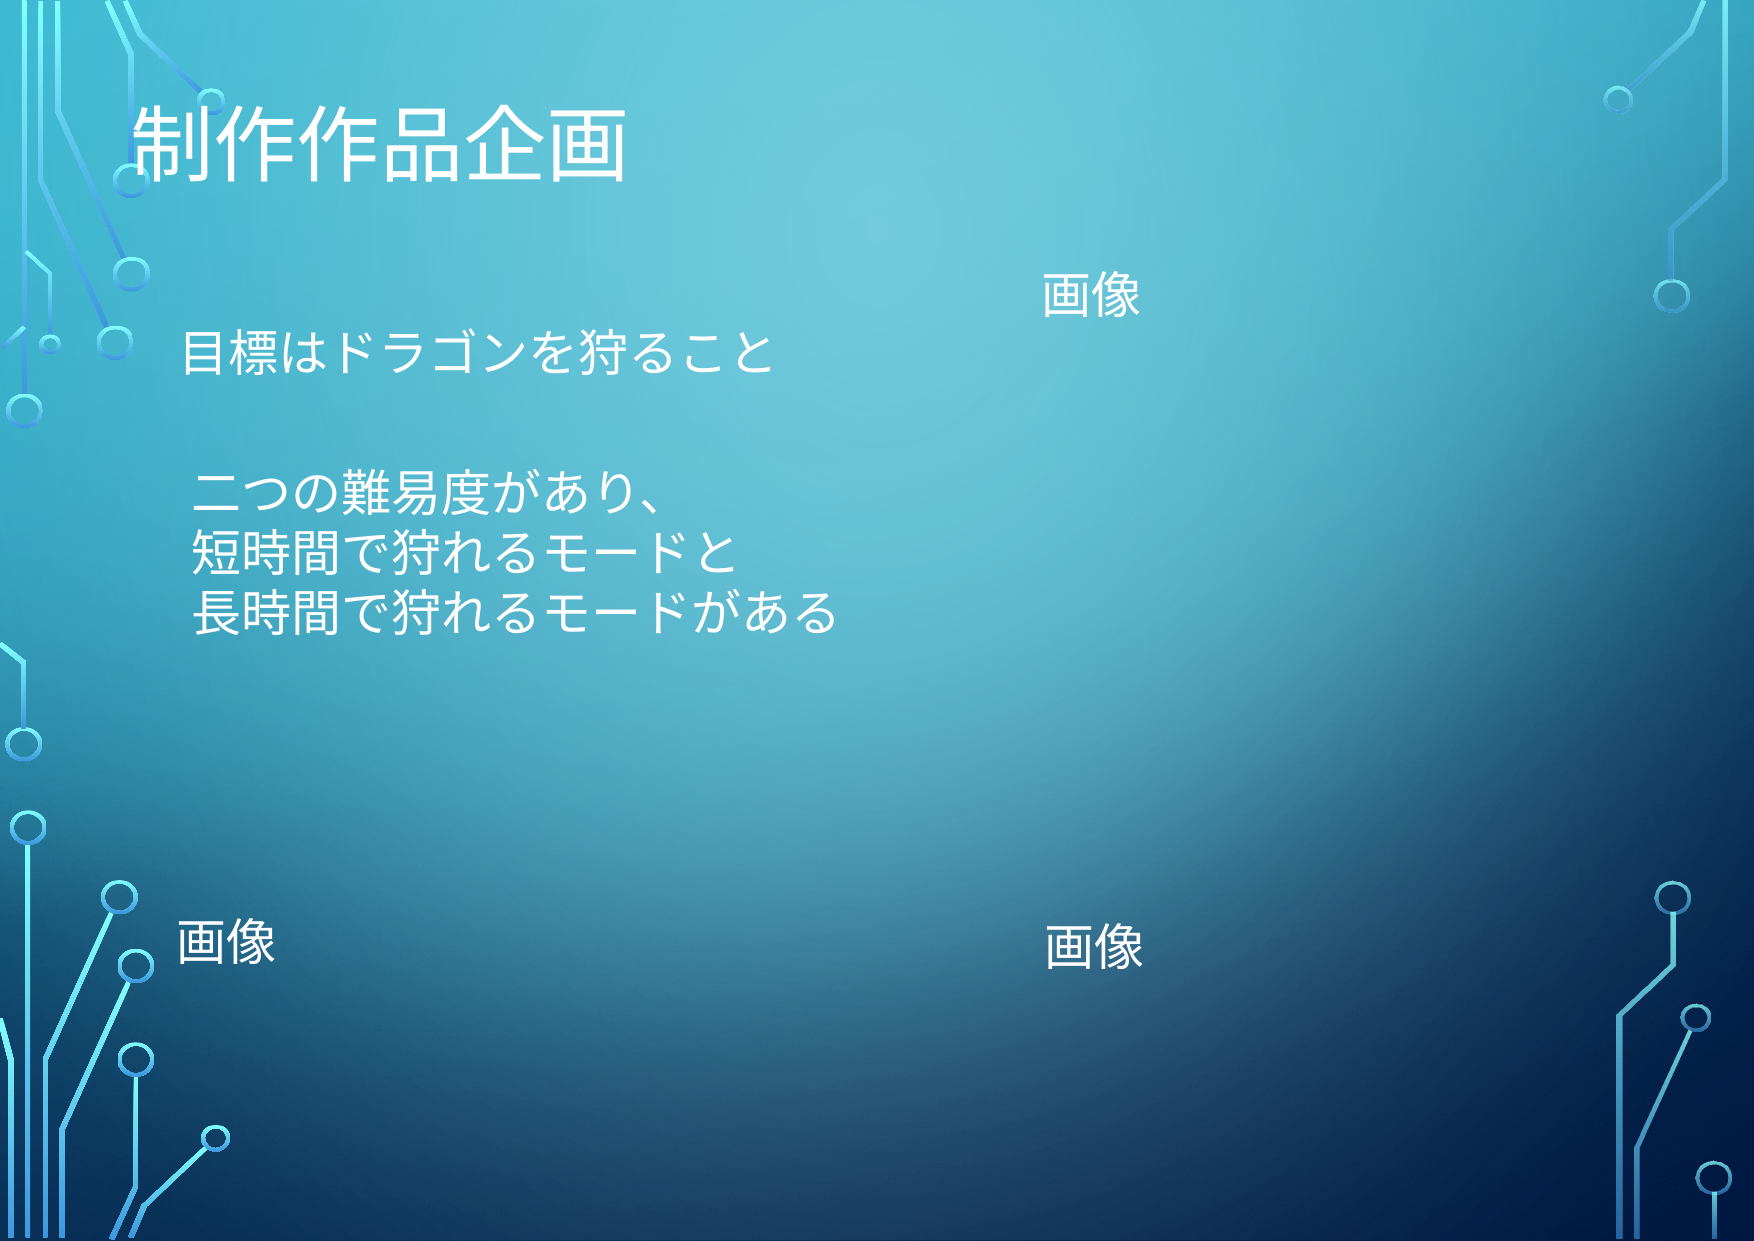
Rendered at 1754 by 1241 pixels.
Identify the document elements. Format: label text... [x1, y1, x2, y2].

text_box 画像 [161, 903, 292, 979]
text_box 画像 [1029, 907, 1160, 983]
text_box 画像 [1026, 256, 1157, 332]
text_box 目標はドラゴンを狩ること [163, 314, 794, 389]
text_box 制作作品企画 [115, 84, 645, 200]
text_box 二つの難易度があり、 短時間で狩れるモードと 長時間で狩れるモードがある [176, 453, 857, 649]
